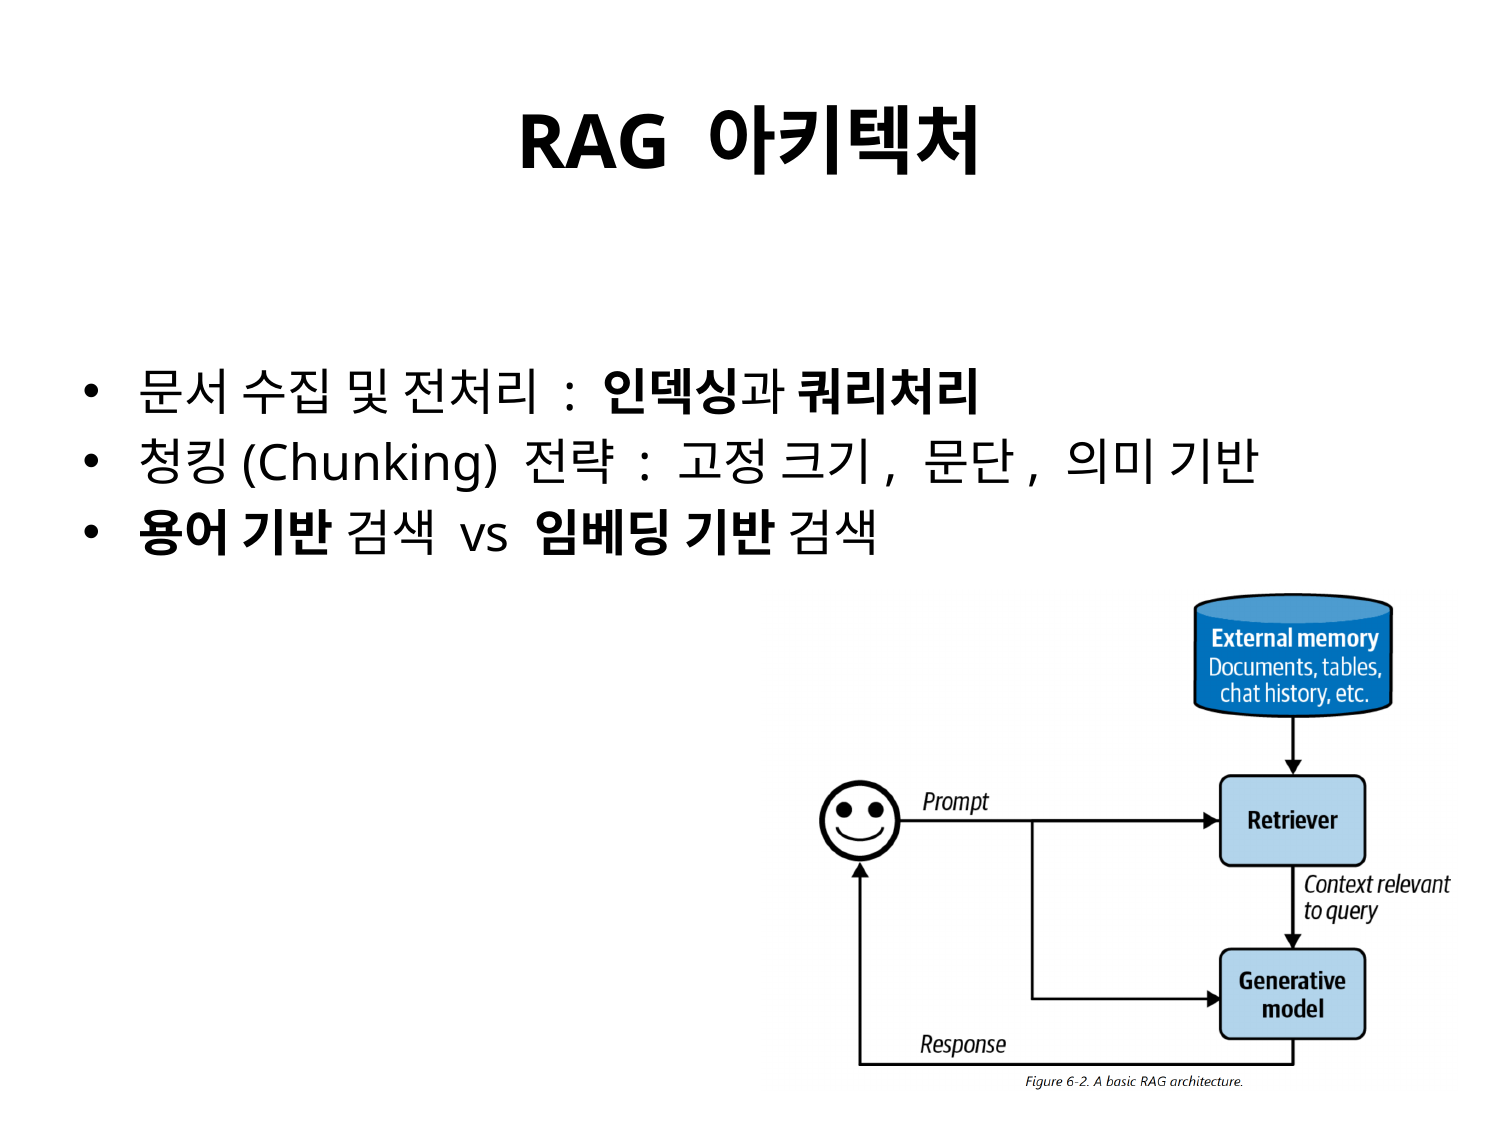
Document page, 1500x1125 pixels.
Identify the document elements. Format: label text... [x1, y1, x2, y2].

picture [761, 589, 1458, 1091]
title RAG 아키텍처 [74, 44, 1426, 234]
list 문서 수집 및 전처리 : 인덱싱과 쿼리처리 청킹(Chunking) 전략 : 고정 크기, 문단, 의미 기반 용어 기반 검색 vs 임베딩 기반 검색 [74, 261, 1495, 1006]
